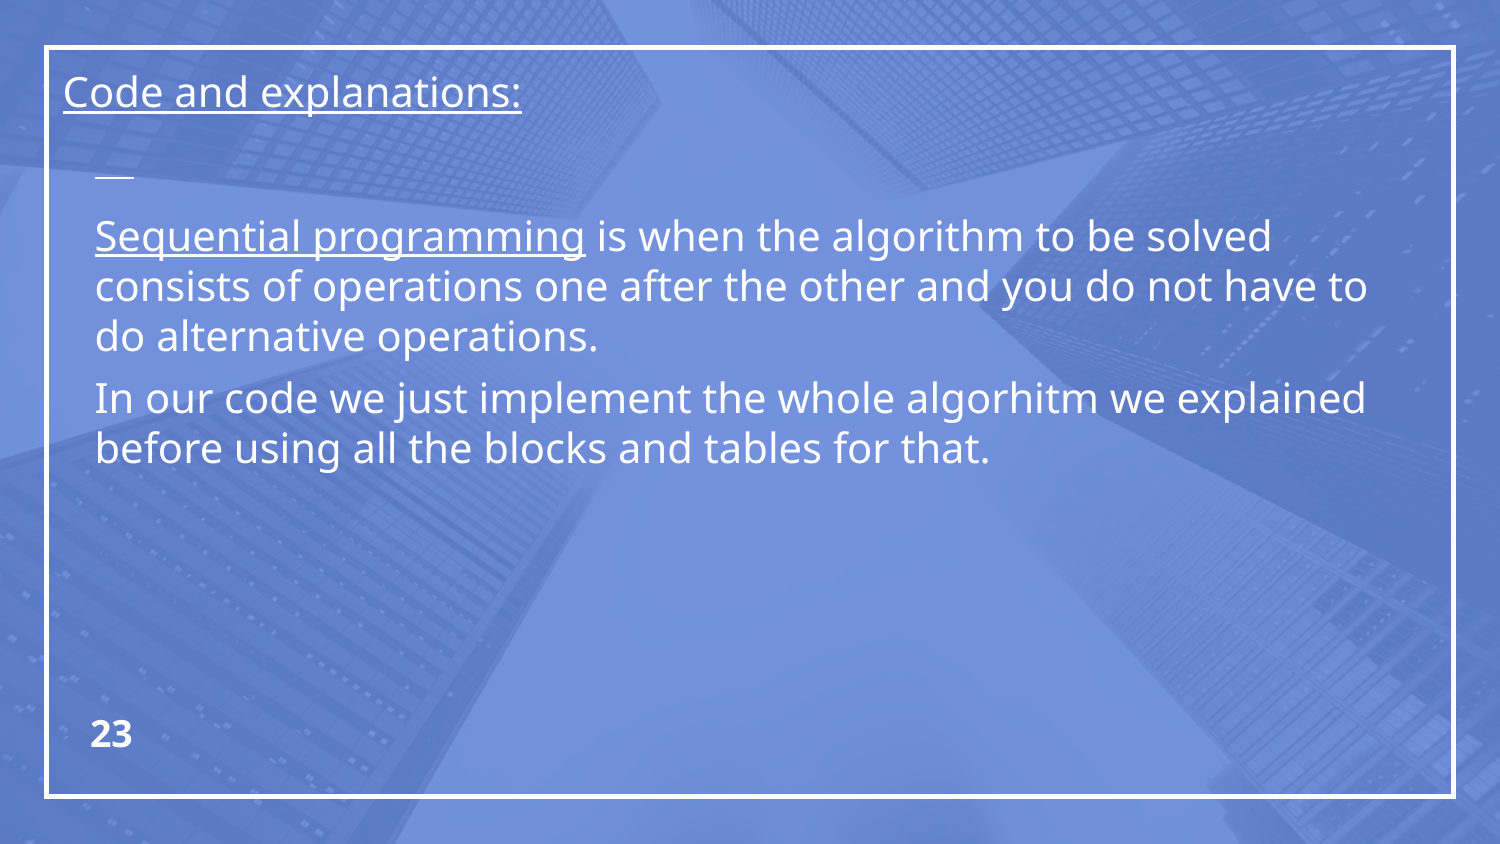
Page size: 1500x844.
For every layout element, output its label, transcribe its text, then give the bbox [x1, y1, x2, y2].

list Code and explanations: [47, 51, 1447, 181]
list Sequential programming is when the algorithm to be solved consists of operations one after the other and you do not have to do alternative operations. In our code we just implement the whole algorhitm we explained before using all the blocks and tables for that. [79, 194, 1415, 324]
slide_number 23 [75, 687, 165, 777]
